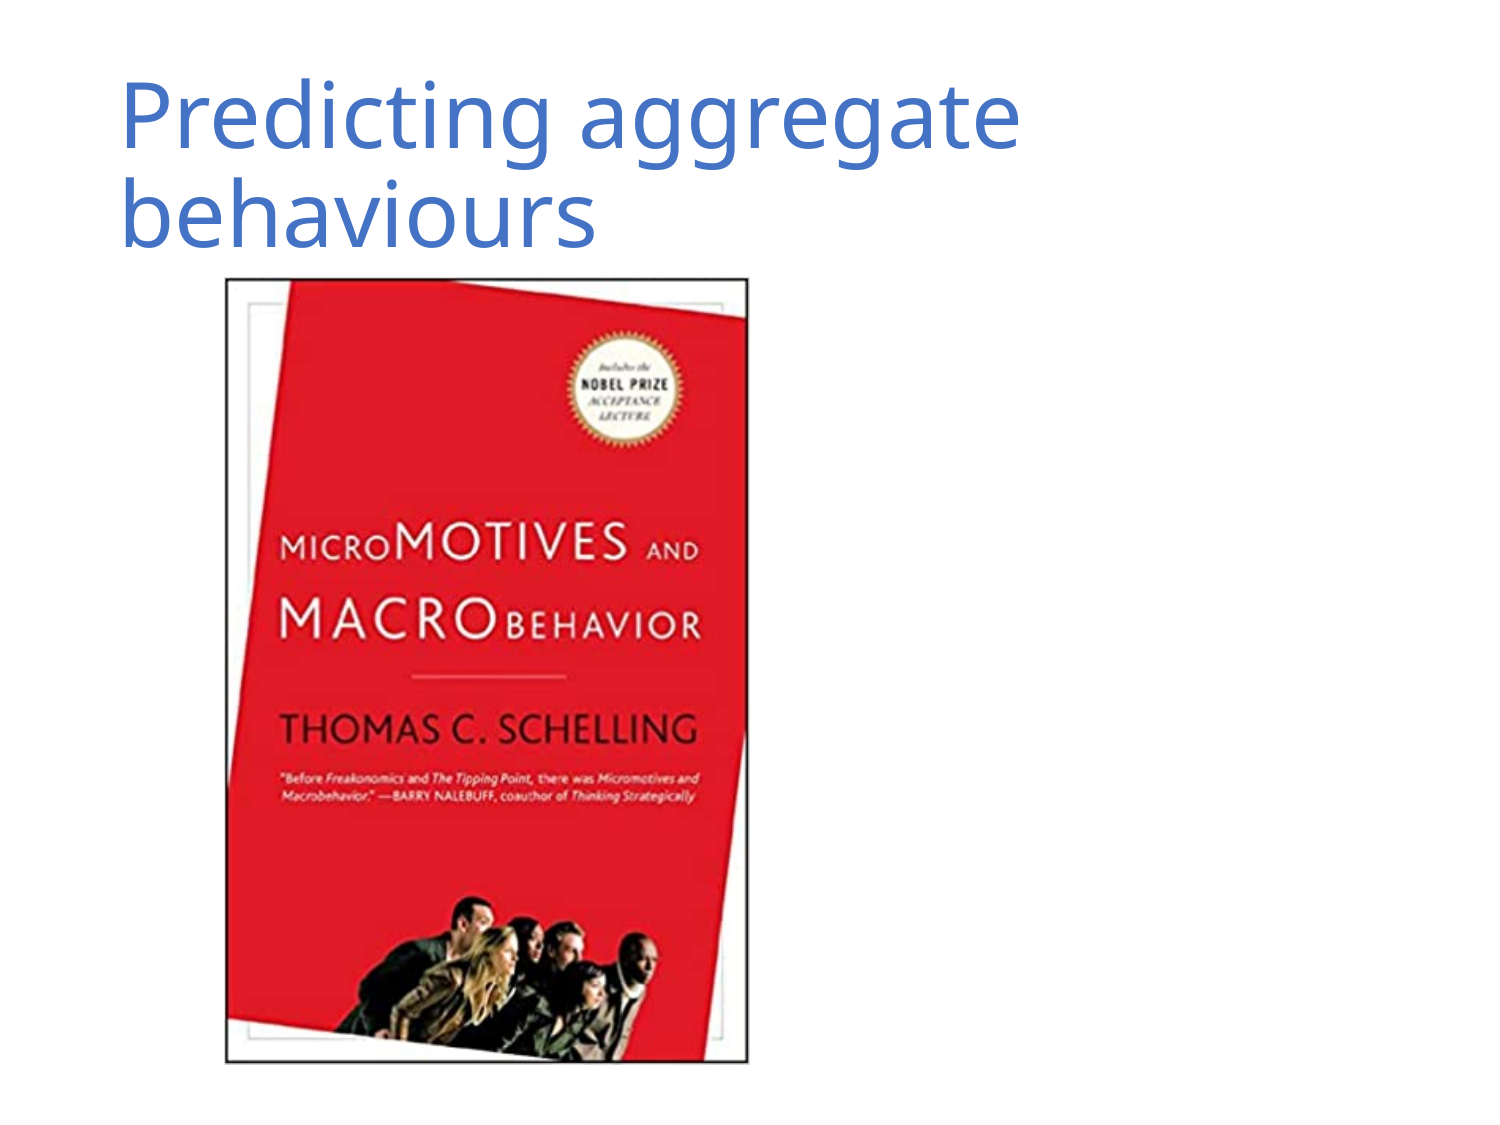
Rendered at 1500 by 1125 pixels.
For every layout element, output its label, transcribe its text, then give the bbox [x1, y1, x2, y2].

picture [224, 277, 750, 1066]
title Predicting aggregate behaviours [103, 59, 1397, 278]
